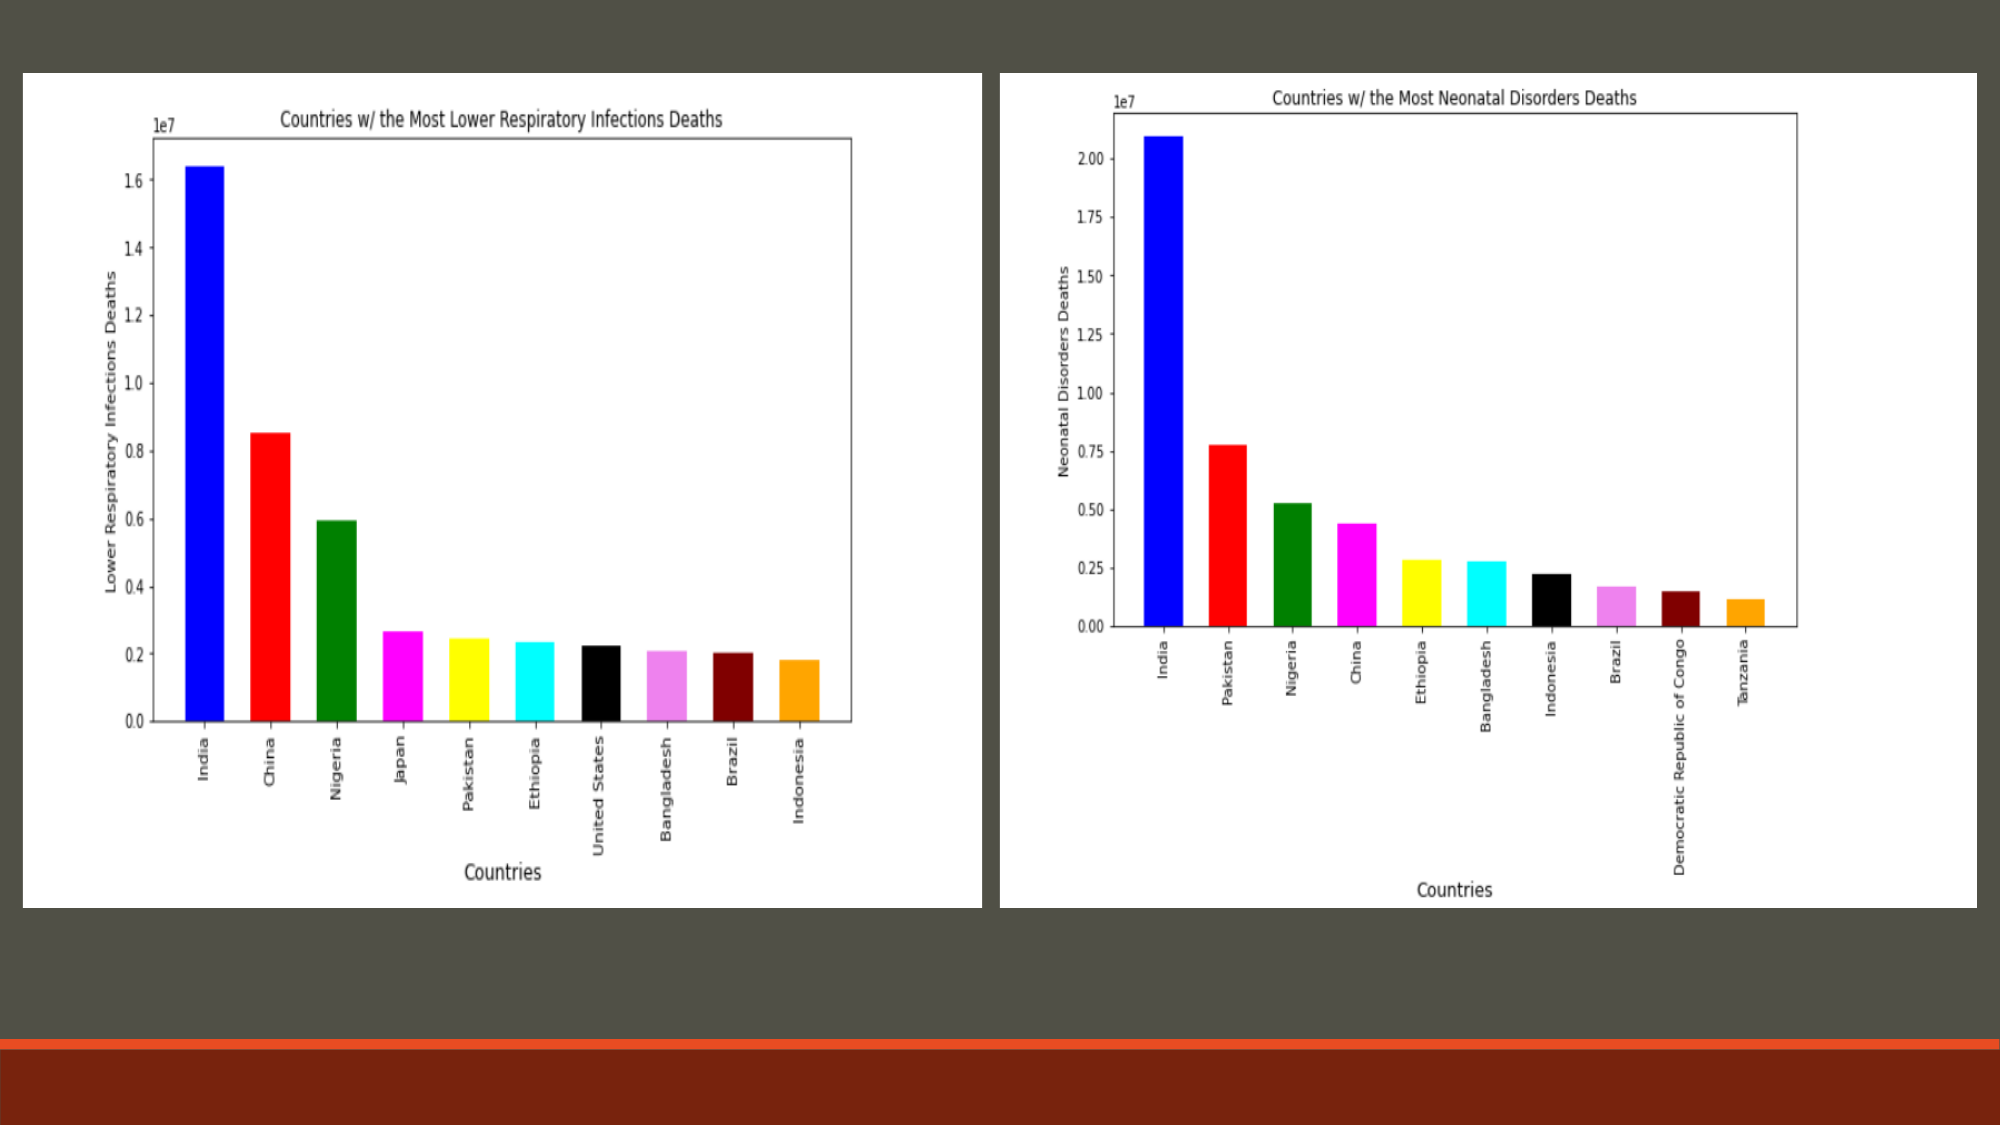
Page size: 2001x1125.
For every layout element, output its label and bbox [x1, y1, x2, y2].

picture [999, 73, 1978, 909]
picture [22, 73, 983, 909]
